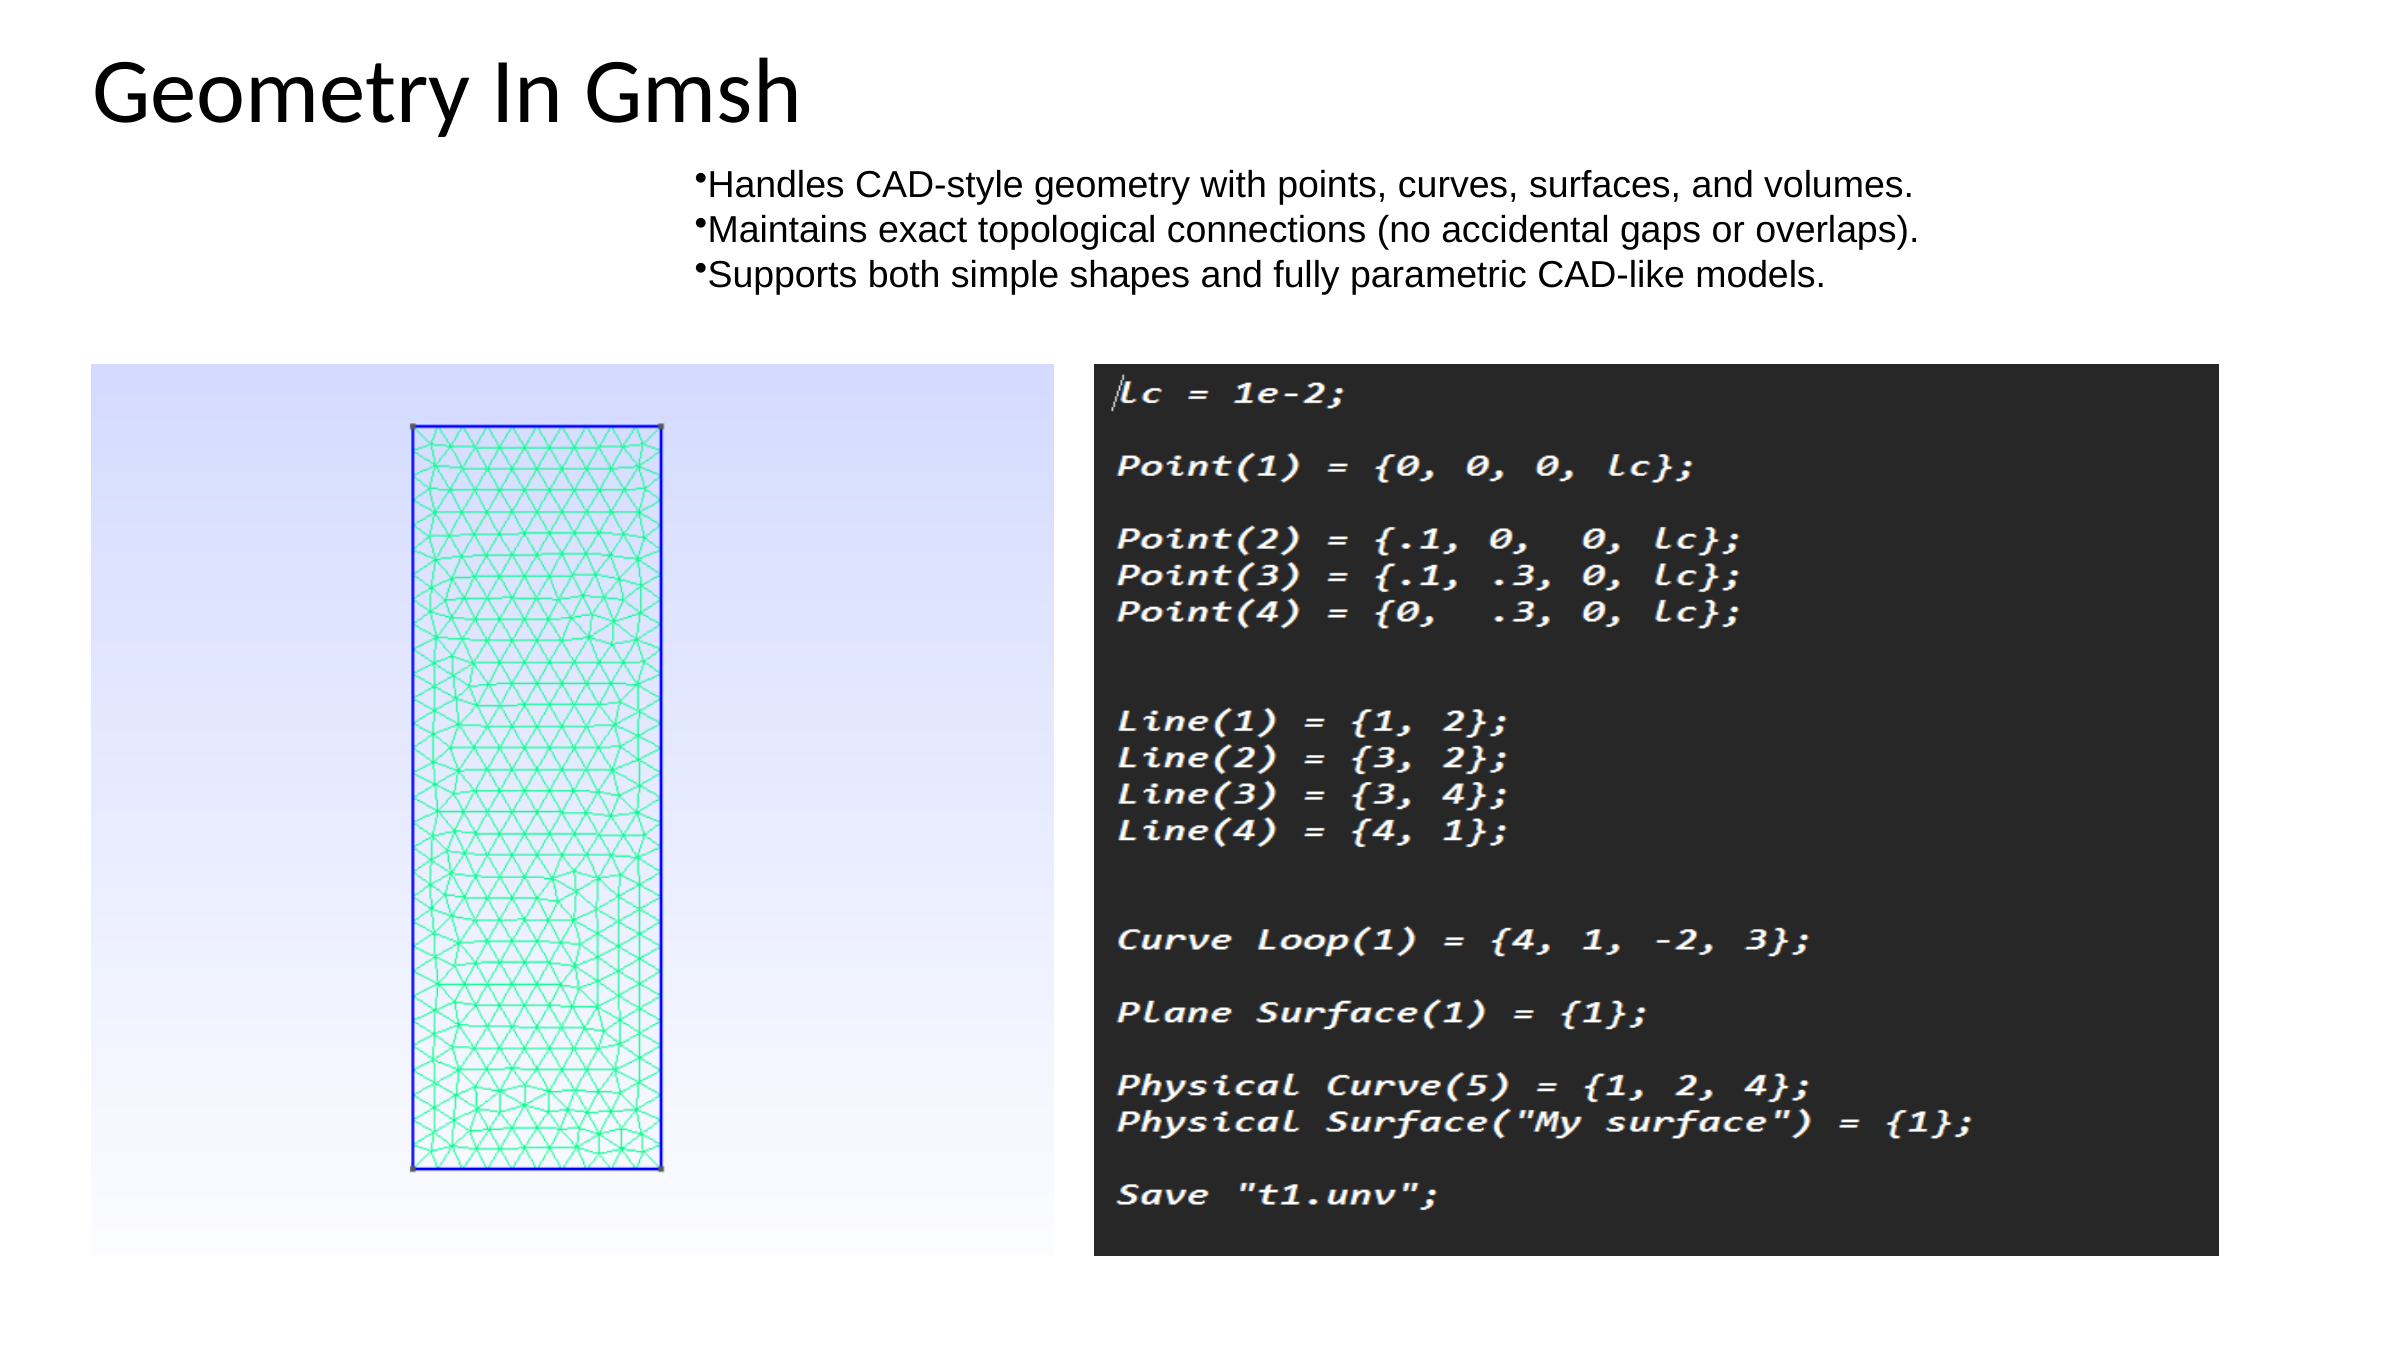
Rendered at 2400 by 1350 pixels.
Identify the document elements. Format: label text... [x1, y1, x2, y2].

picture [1094, 364, 2219, 1256]
text_box Handles CAD-style geometry with points, curves, surfaces, and volumes. Maintains exact topological connections (no accidental gaps or overlaps). Supports both simple shapes and fully parametric CAD-like models. [679, 152, 1936, 303]
title [230, 344, 2301, 606]
picture [91, 364, 1054, 1256]
text_box Geometry In Gmsh [77, 22, 1605, 149]
